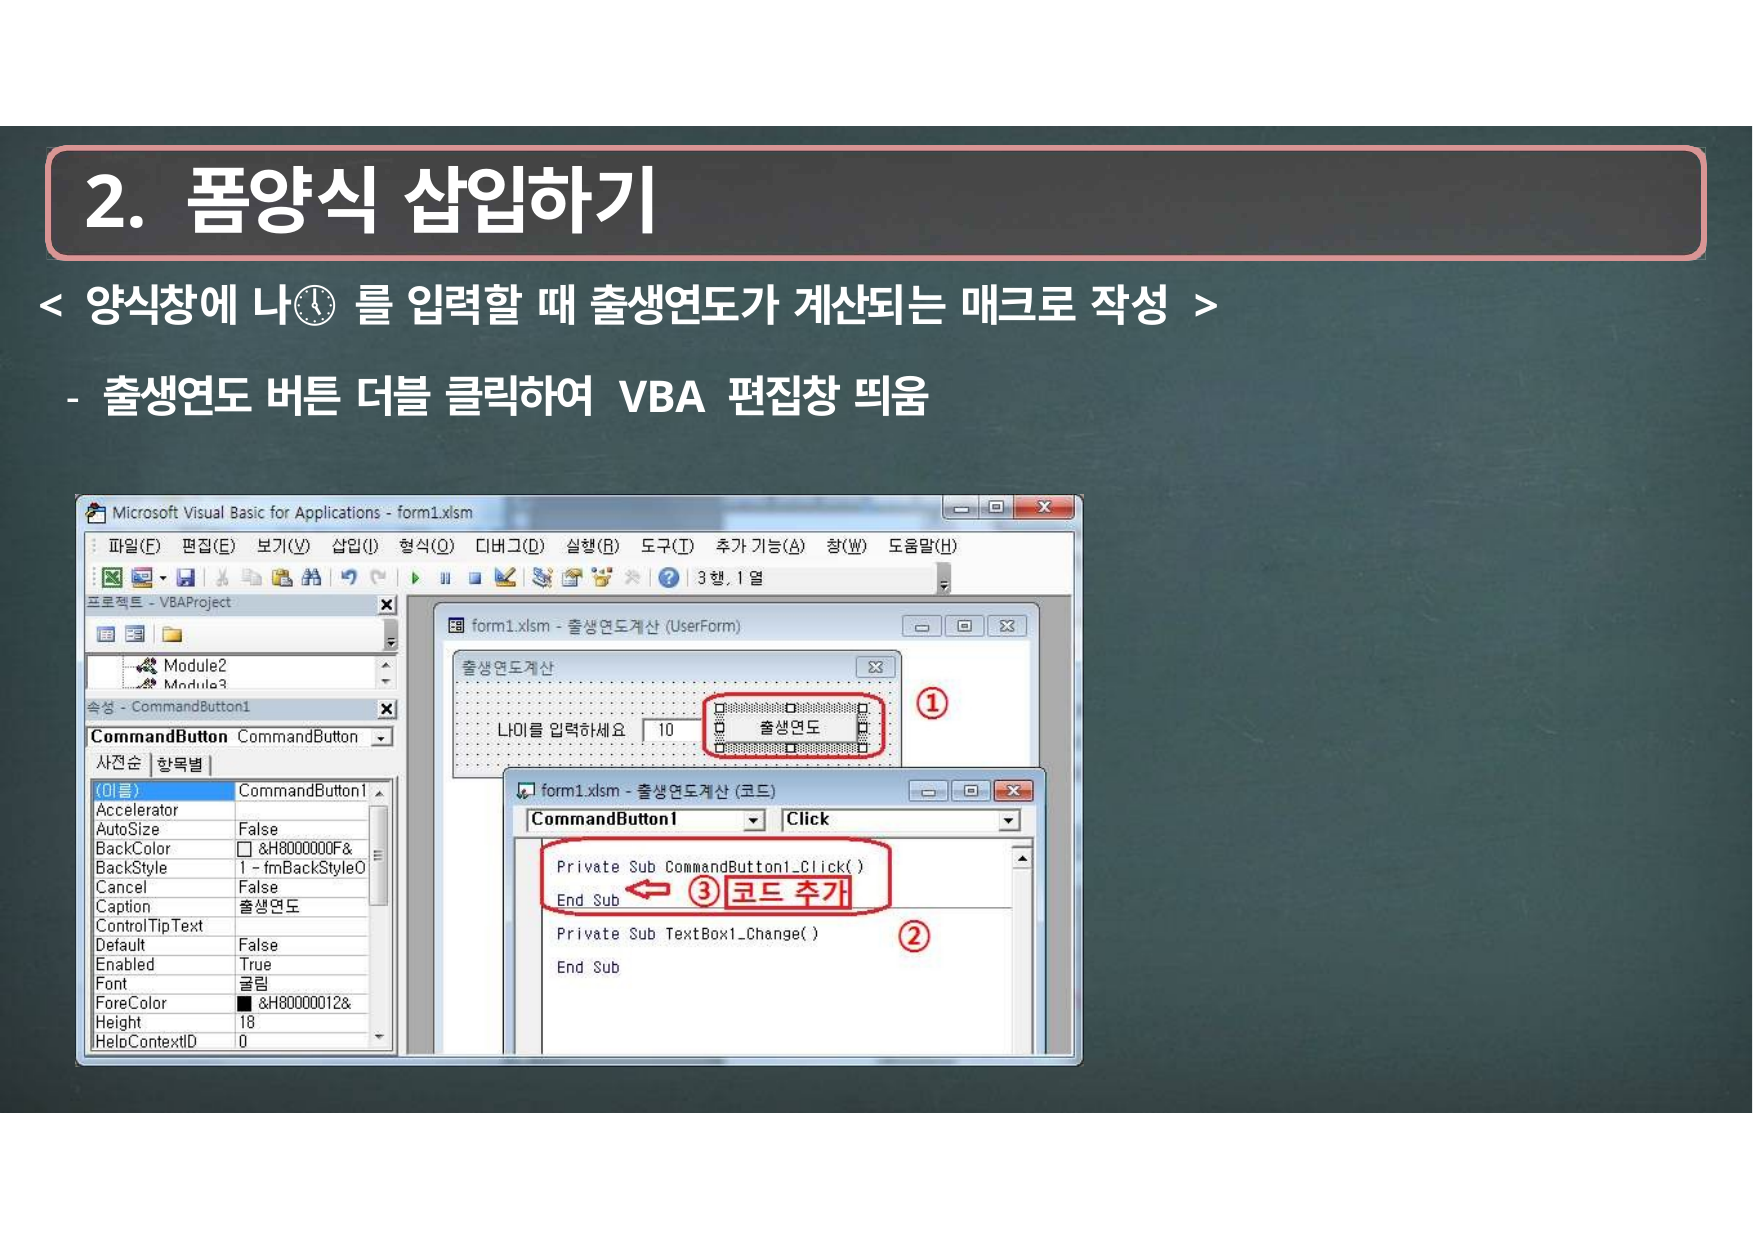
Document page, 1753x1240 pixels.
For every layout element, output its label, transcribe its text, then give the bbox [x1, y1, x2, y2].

text_box < 양식창에 나🕔를 입력할 때 출생연도가 계산되는 매크로 작성 > - 출생연도 버튼 더블 클릭하여 VBA 편집창 띄움 [36, 275, 1232, 422]
title 2. 폼양식 삽입하기 [82, 152, 669, 275]
picture [0, 126, 1753, 1113]
